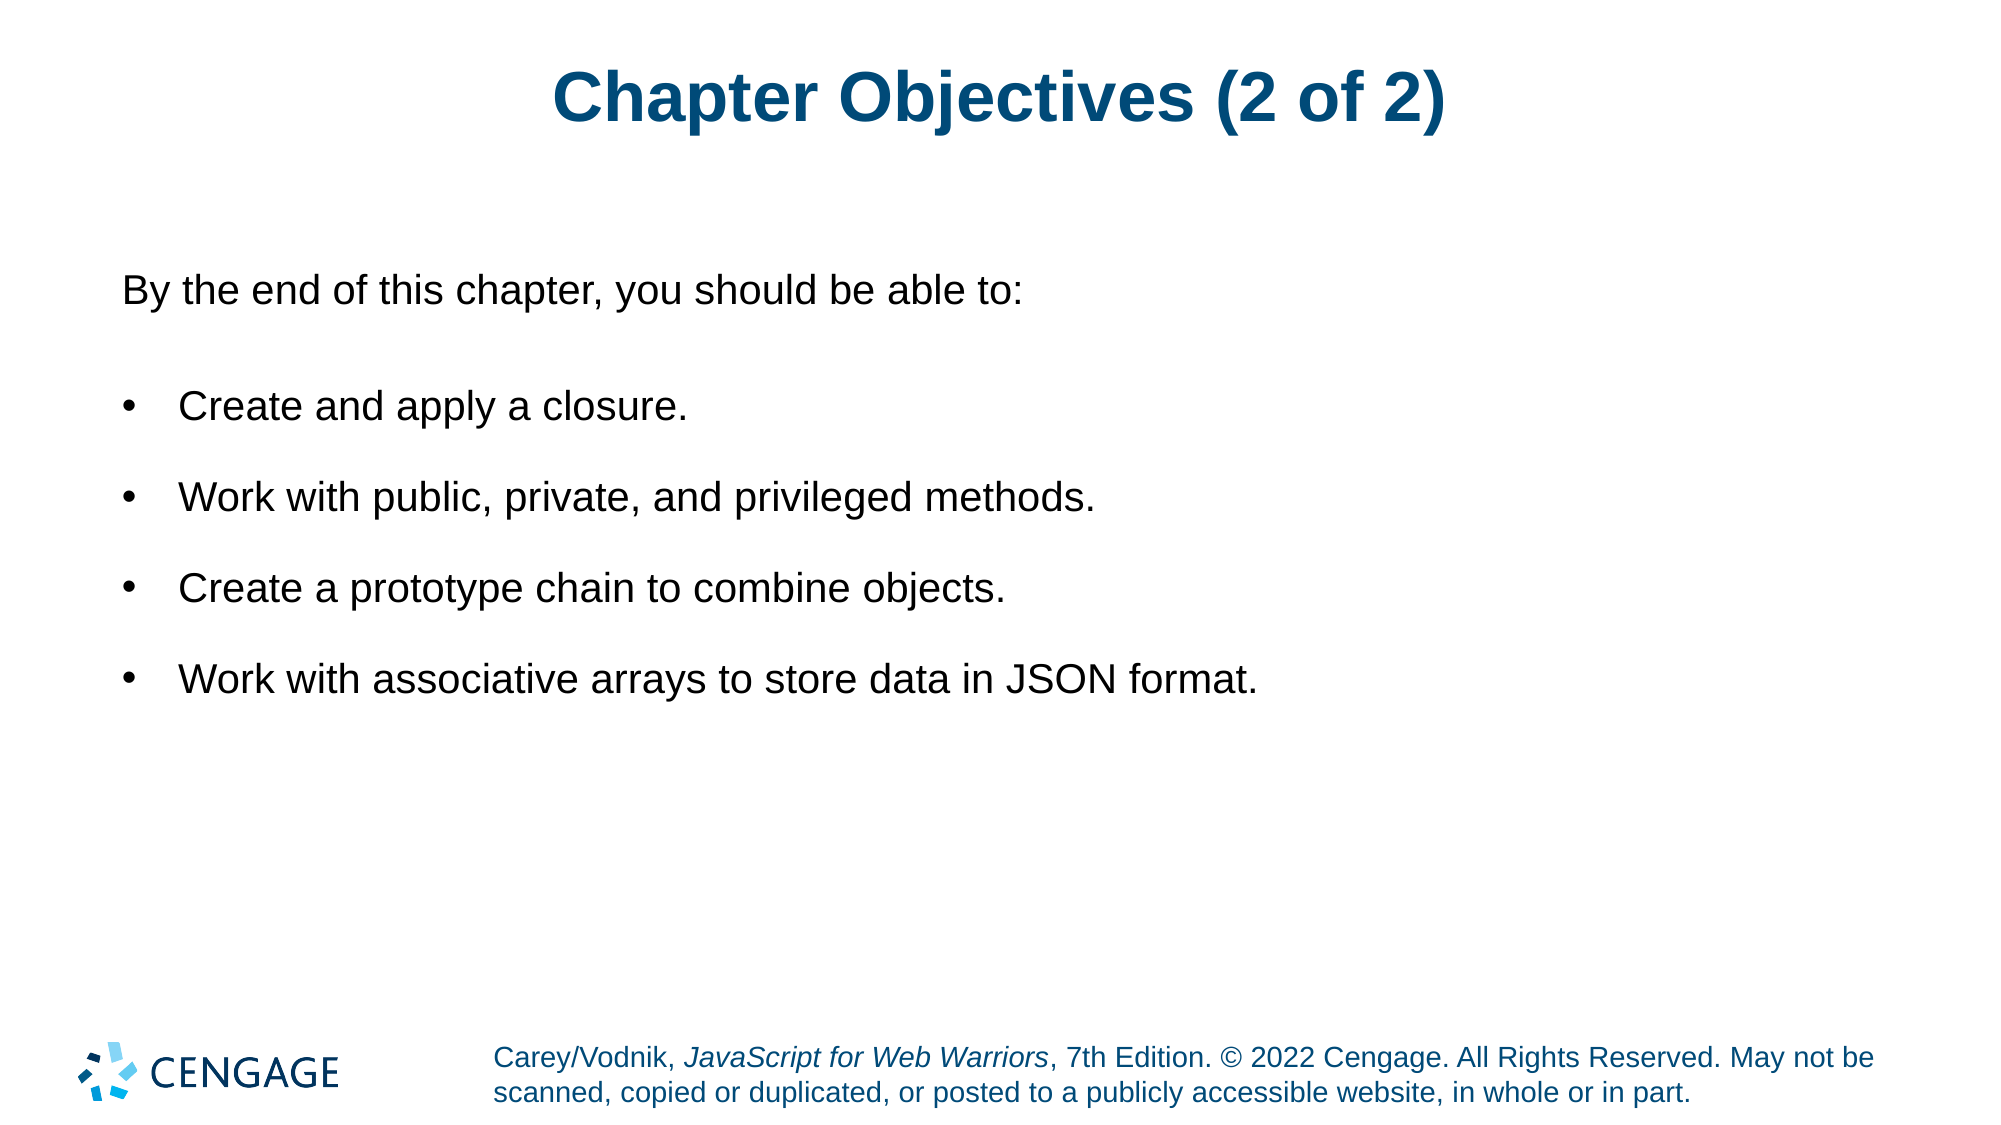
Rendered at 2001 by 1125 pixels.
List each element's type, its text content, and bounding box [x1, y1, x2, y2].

picture [78, 1042, 338, 1101]
title Chapter Objectives (2 of 2) [137, 59, 1863, 171]
list By the end of this chapter, you should be able to: Create and apply a closure. Work with public, private, and privileged methods. Create a prototype chain to combine objects. Work with associative arrays to store data in JSON format. [121, 268, 1880, 990]
